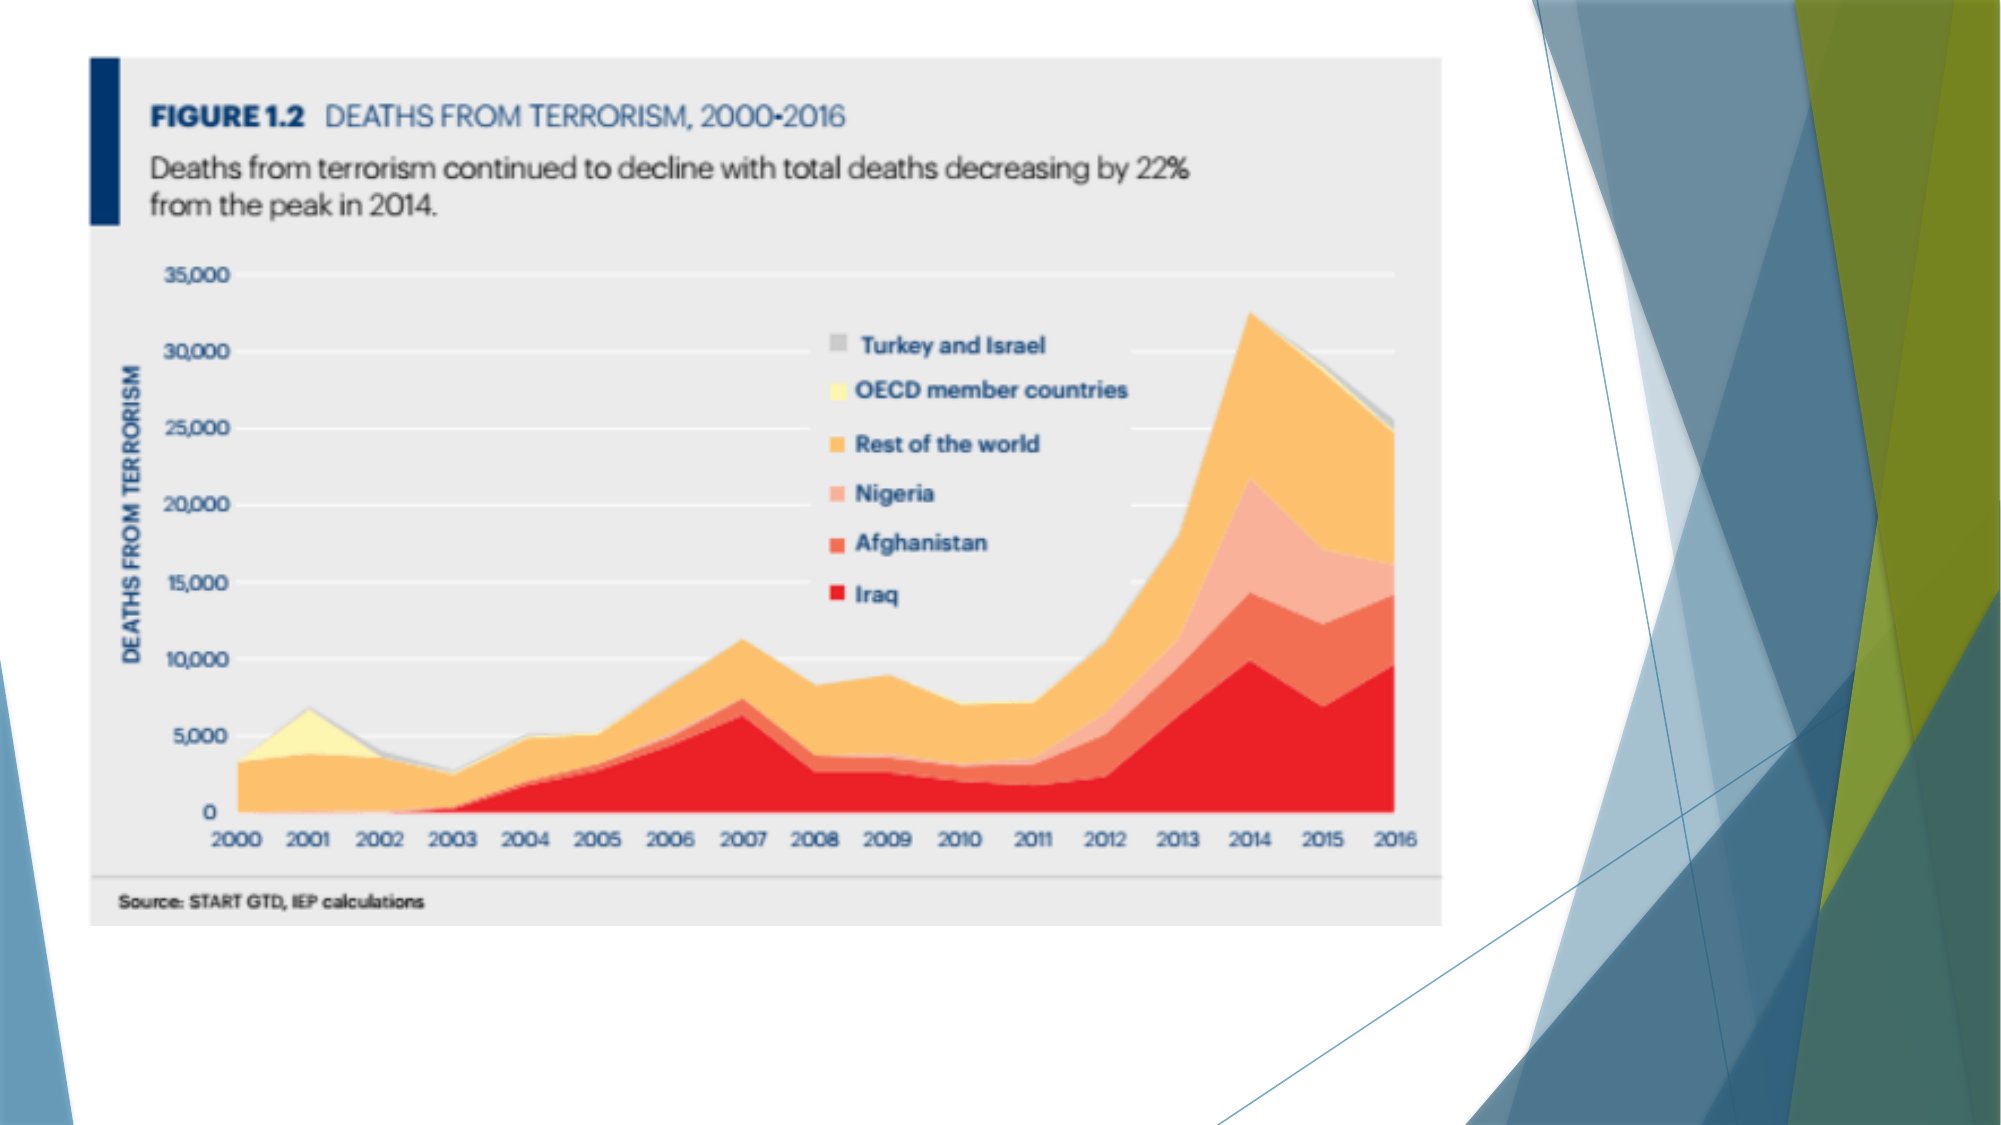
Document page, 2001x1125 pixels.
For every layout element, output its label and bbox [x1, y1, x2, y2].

list [50, 13, 1500, 927]
